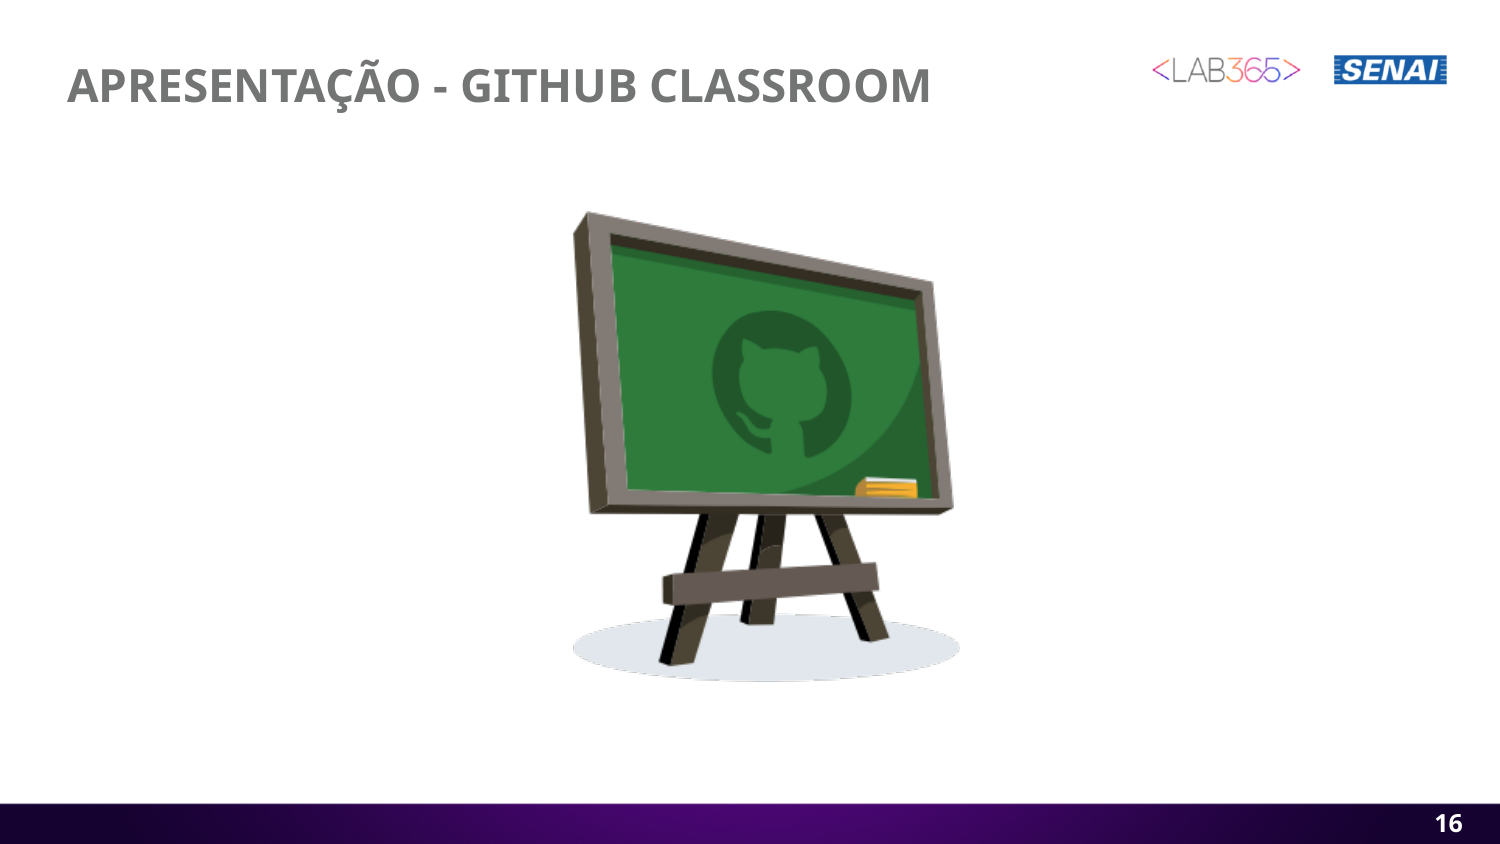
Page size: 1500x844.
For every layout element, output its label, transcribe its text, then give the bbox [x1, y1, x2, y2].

slide_number ‹#› [1403, 804, 1494, 844]
picture [0, 0, 1500, 844]
title APRESENTAÇÃO - GITHUB CLASSROOM [52, 49, 1448, 120]
